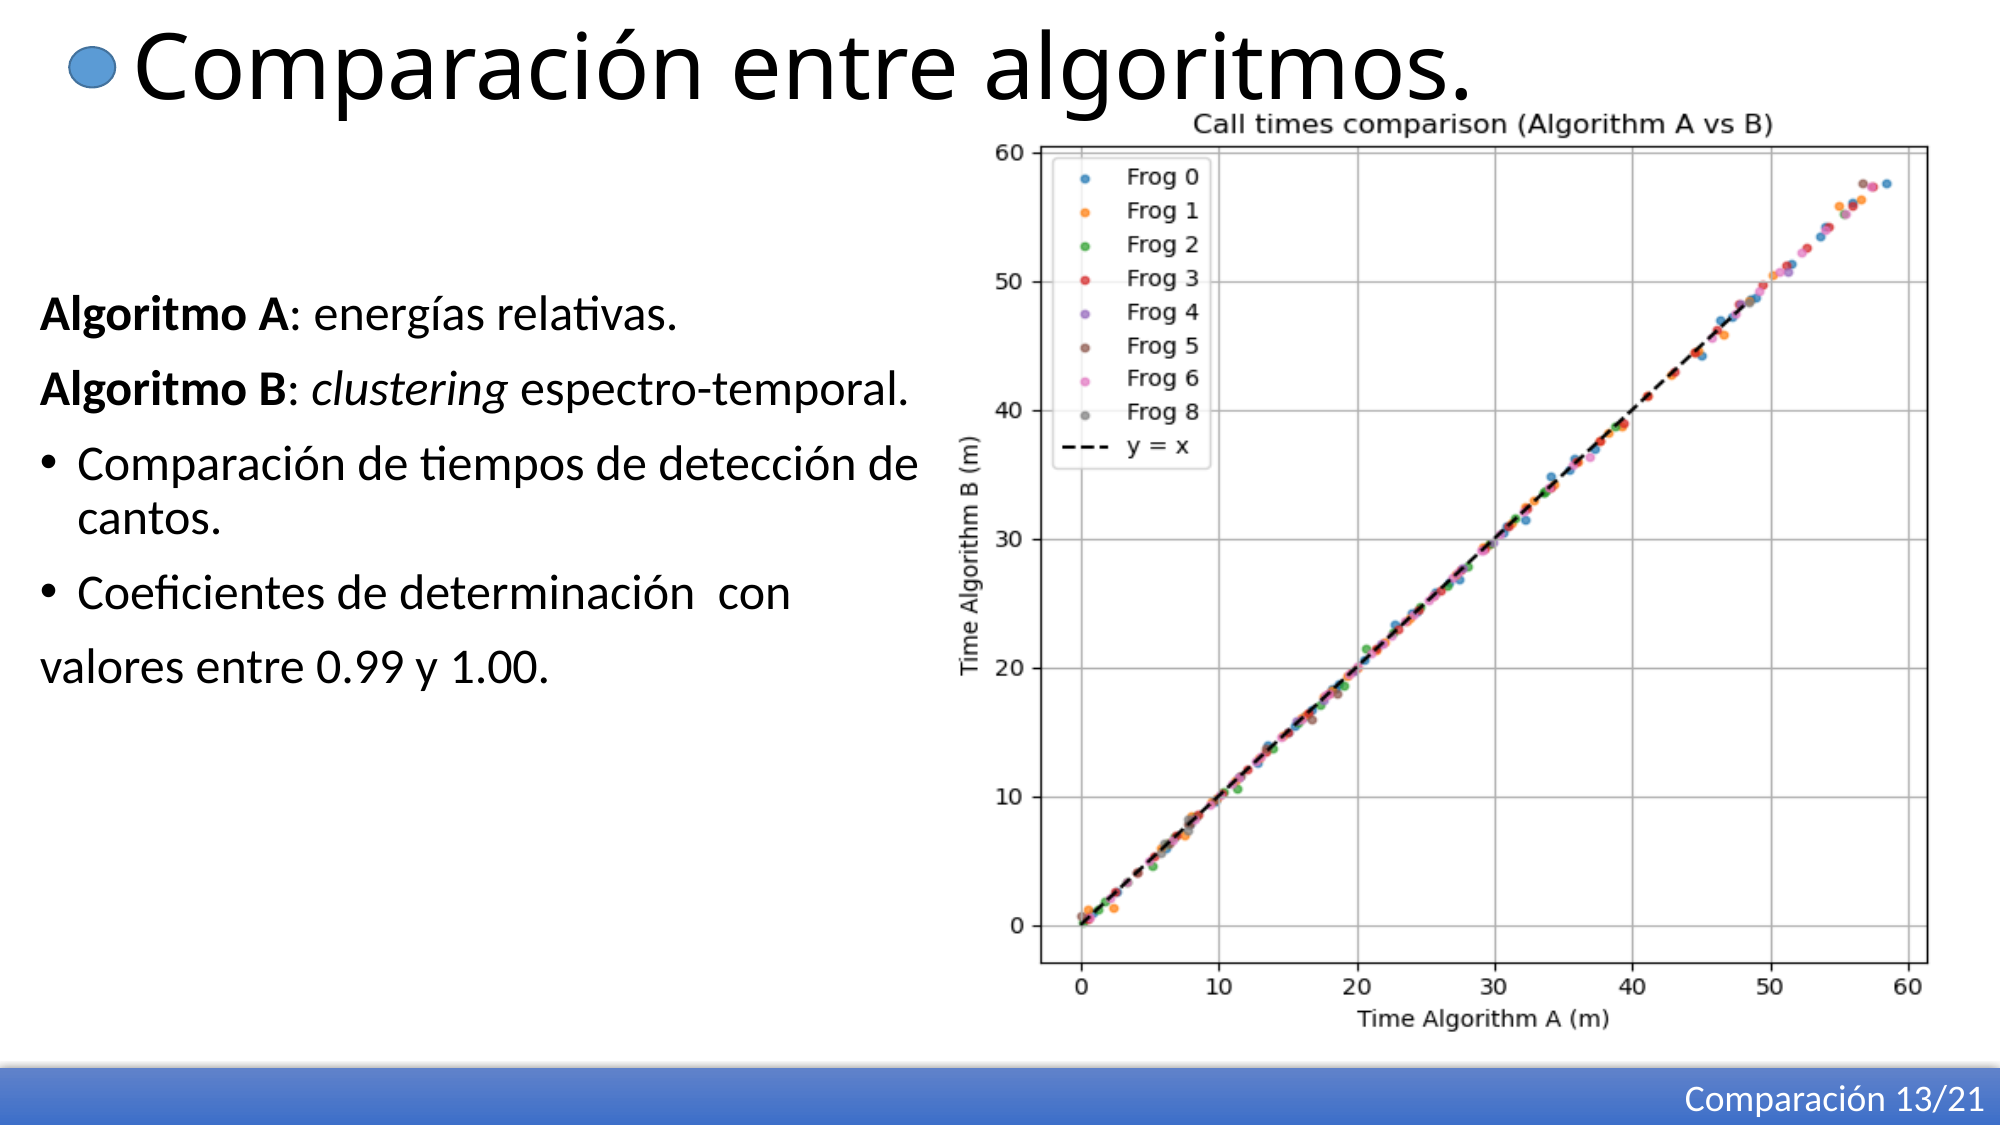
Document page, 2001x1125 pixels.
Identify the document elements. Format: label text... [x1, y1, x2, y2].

text_box [68, 46, 117, 89]
title Comparación entre algoritmos. [117, 4, 1843, 135]
picture [944, 98, 1945, 1048]
text_box Comparación 13/21 [0, 1067, 2000, 1125]
